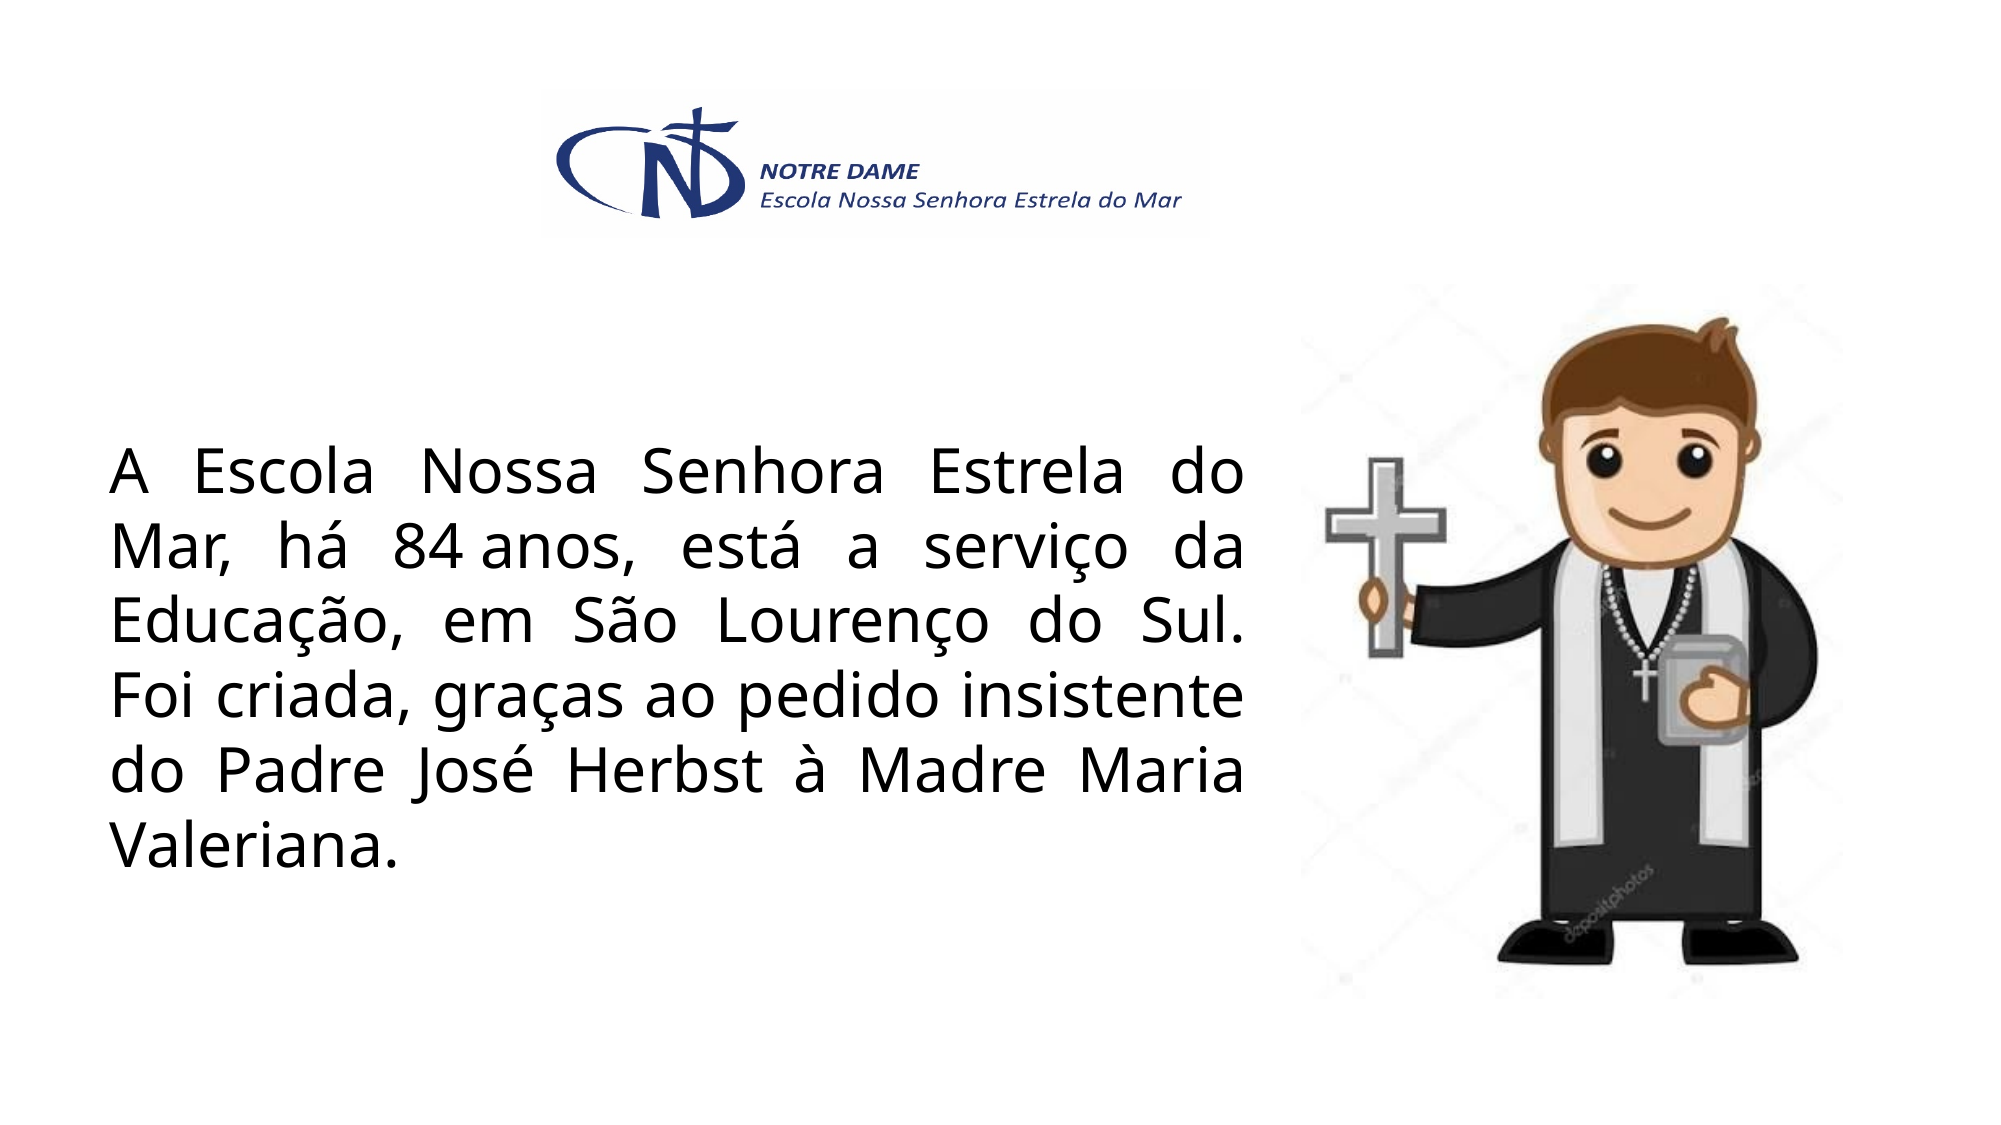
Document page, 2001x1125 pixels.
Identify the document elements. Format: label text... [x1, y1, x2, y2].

text_box A Escola Nossa Senhora Estrela do Mar, há 84 anos, está a serviço da Educação, em São Lourenço do Sul. Foi criada, graças ao pedido insistente do Padre José Herbst à Madre Maria Valeriana. [94, 423, 1263, 888]
picture [541, 89, 1210, 239]
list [1301, 284, 1844, 999]
